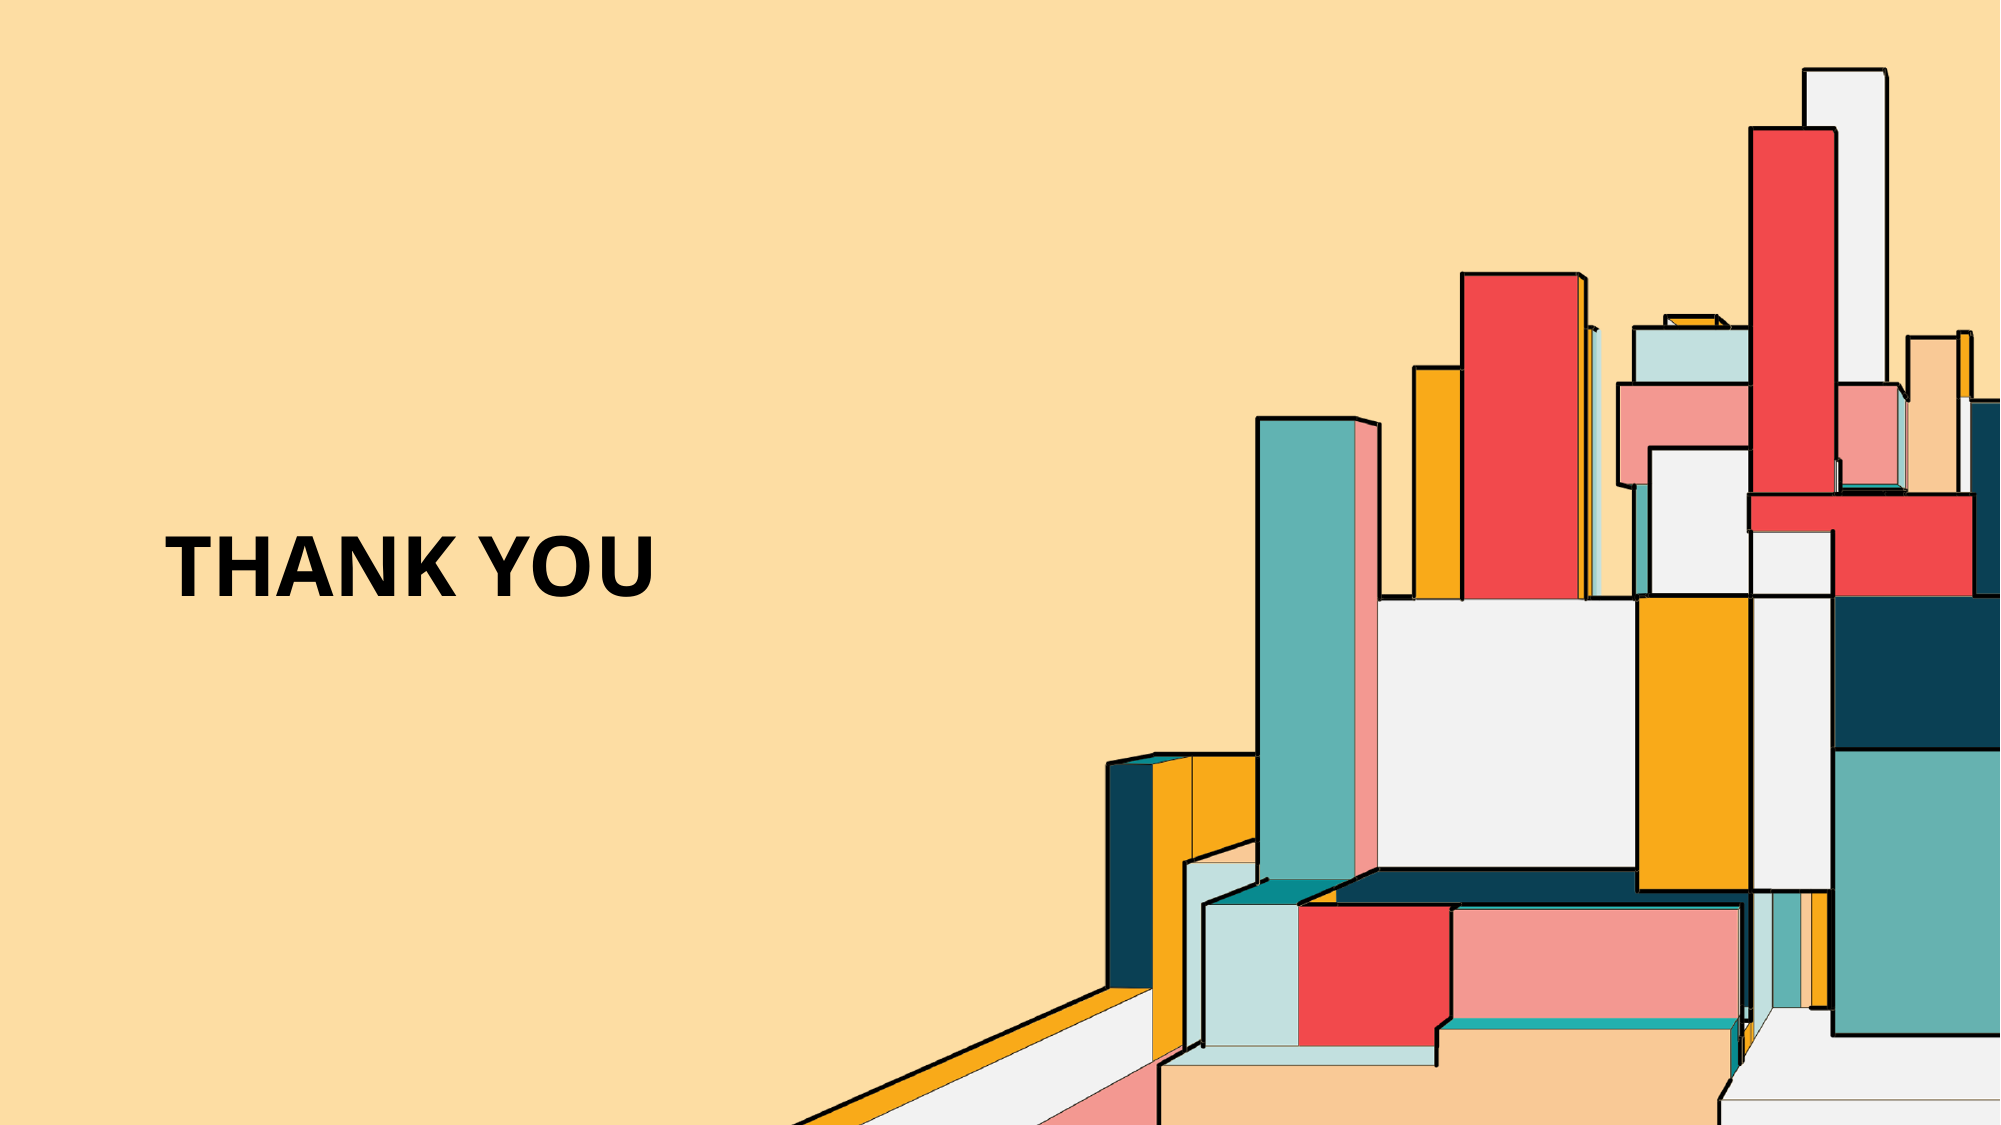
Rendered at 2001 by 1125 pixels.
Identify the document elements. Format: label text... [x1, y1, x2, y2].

picture [734, 66, 2000, 1125]
title Thank you [149, 82, 1097, 622]
